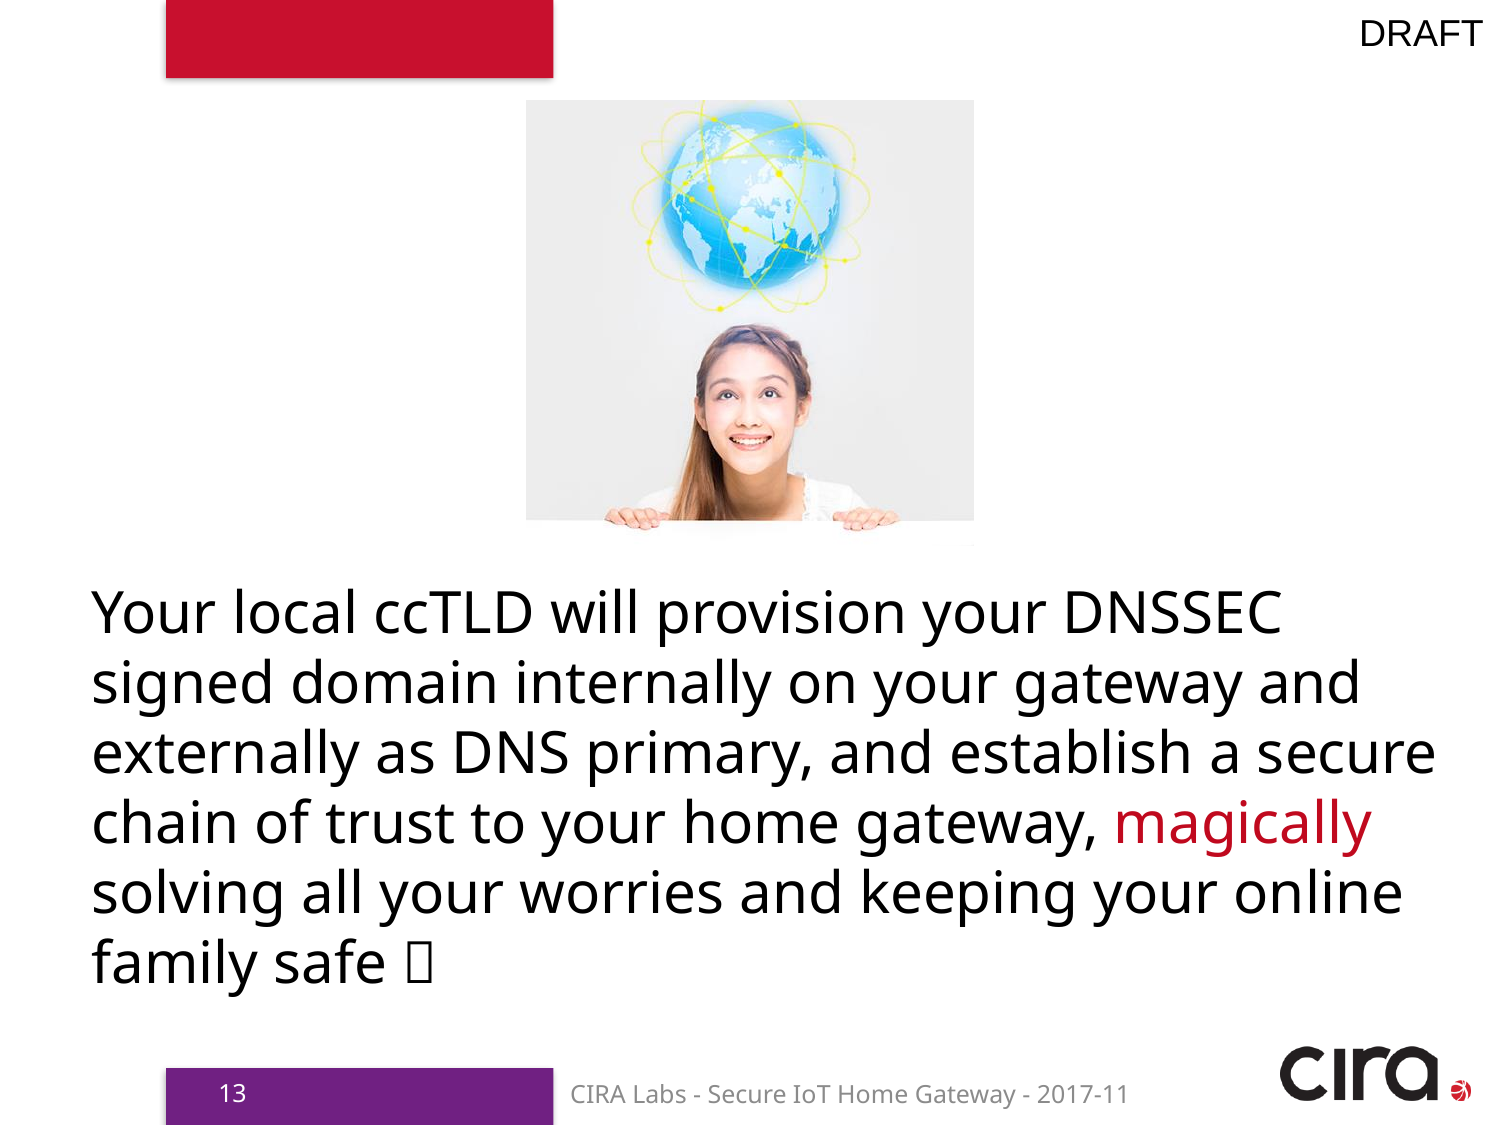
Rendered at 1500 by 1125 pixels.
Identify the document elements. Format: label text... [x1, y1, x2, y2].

footer CIRA Labs - Secure IoT Home Gateway - 2017-11 [555, 1066, 1312, 1125]
slide_number 13 [203, 1064, 554, 1125]
picture [1280, 1046, 1471, 1101]
picture [526, 100, 974, 547]
title Your local ccTLD will provision your DNSSEC signed domain internally on your gateway and externally as DNS primary, and establish a secure chain of trust to your home gateway, magically solving all your worries and keeping your online family safe  [76, 78, 1453, 1000]
